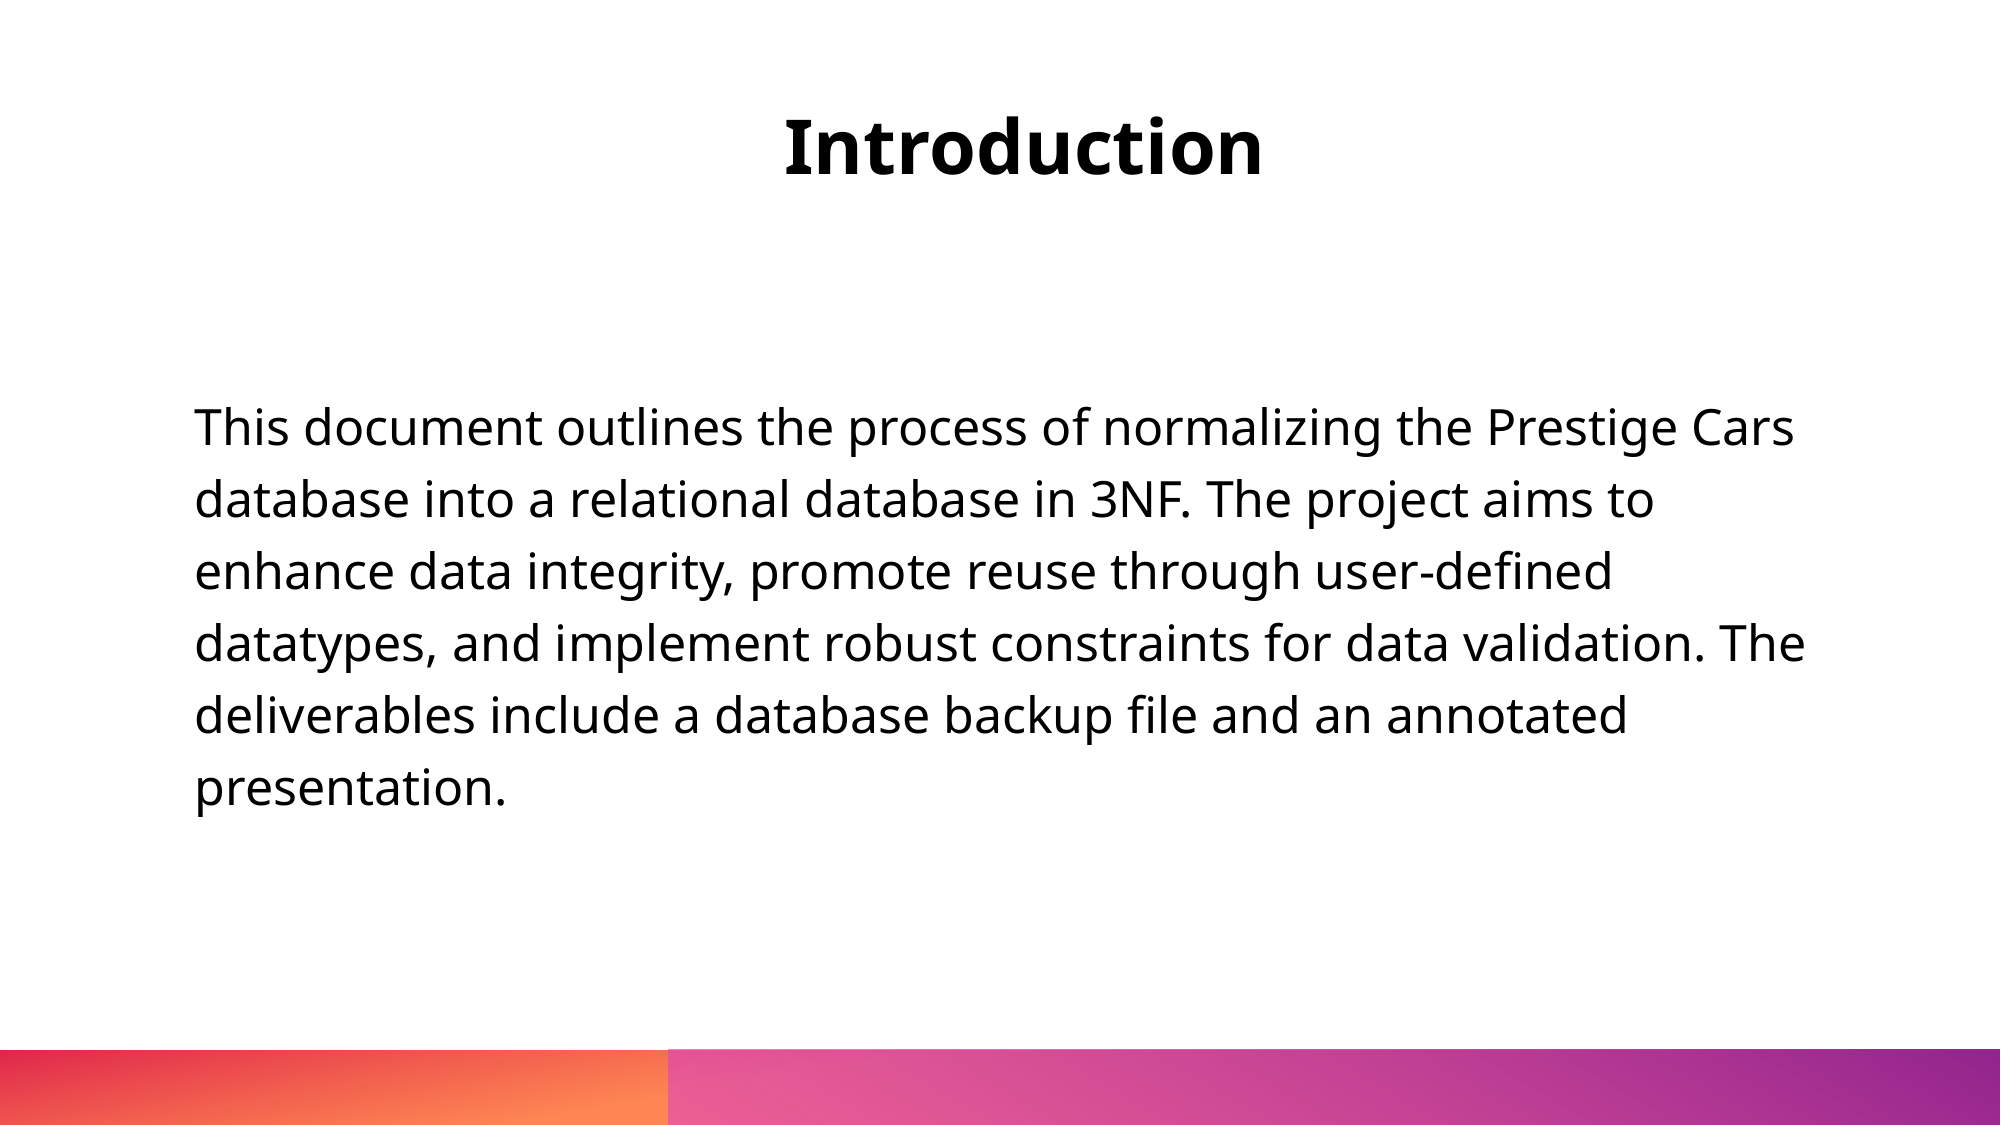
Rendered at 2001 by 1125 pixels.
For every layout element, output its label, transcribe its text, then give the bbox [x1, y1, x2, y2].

list This document outlines the process of normalizing the Prestige Cars database into a relational database in 3NF. The project aims to enhance data integrity, promote reuse through user-defined datatypes, and implement robust constraints for data validation. The deliverables include a database backup file and an annotated presentation. [179, 376, 1854, 872]
title Introduction [769, 35, 1315, 199]
